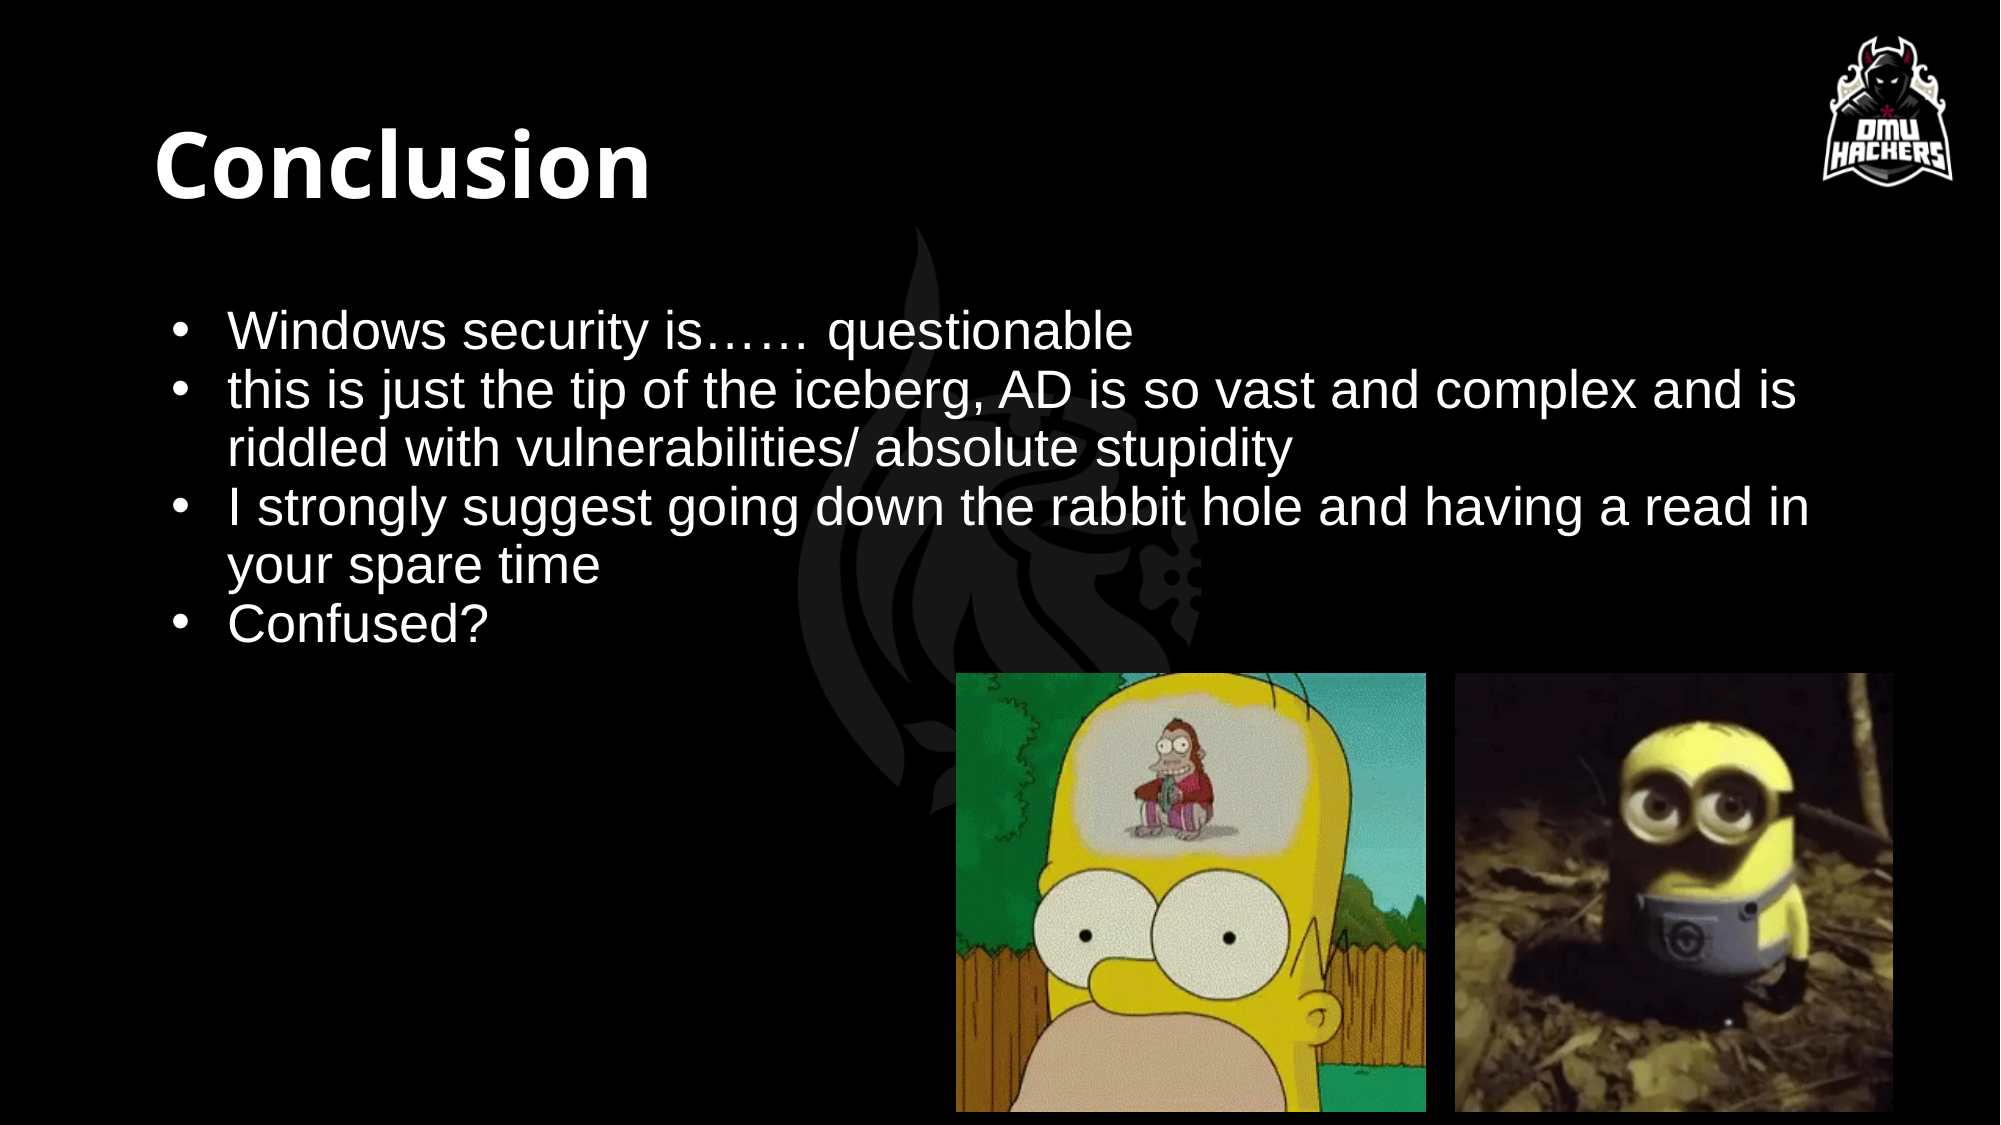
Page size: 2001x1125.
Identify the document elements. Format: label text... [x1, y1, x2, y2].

list Windows security is…… questionable this is just the tip of the iceberg, AD is so vast and complex and is riddled with vulnerabilities/ absolute stupidity I strongly suggest going down the rabbit hole and having a read in your spare time Confused? [137, 230, 1863, 944]
title Conclusion [137, 59, 1863, 230]
picture [0, 0, 2000, 1125]
